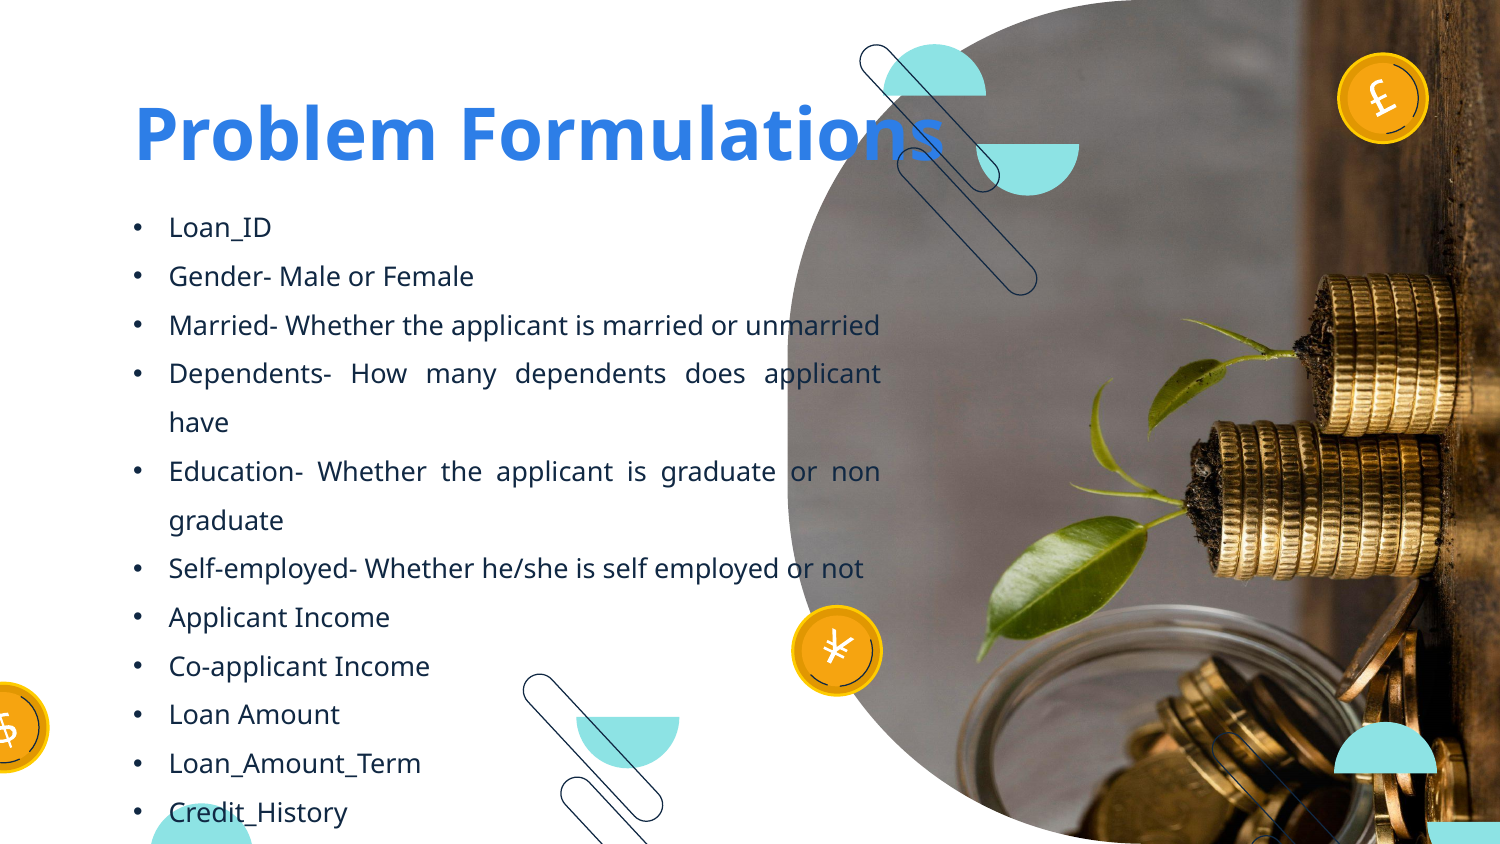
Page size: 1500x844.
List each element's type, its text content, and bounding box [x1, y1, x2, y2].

picture [722, 0, 1500, 844]
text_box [790, 604, 884, 697]
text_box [858, 42, 1039, 297]
text_box [1427, 821, 1500, 844]
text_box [1210, 730, 1392, 844]
title Problem Formulations [118, 72, 717, 167]
subtitle Loan_ID Gender- Male or Female Married- Whether the applicant is married or unmarried Dependents- How many dependents does applicant have Education- Whether the applicant is graduate or non graduate Self-employed- Whether he/she is self employed or not Applicant Income Co-applicant Income Loan Amount Loan_Amount_Term Credit_History Property_Area Loan_Status [118, 179, 896, 844]
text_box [1336, 52, 1430, 145]
